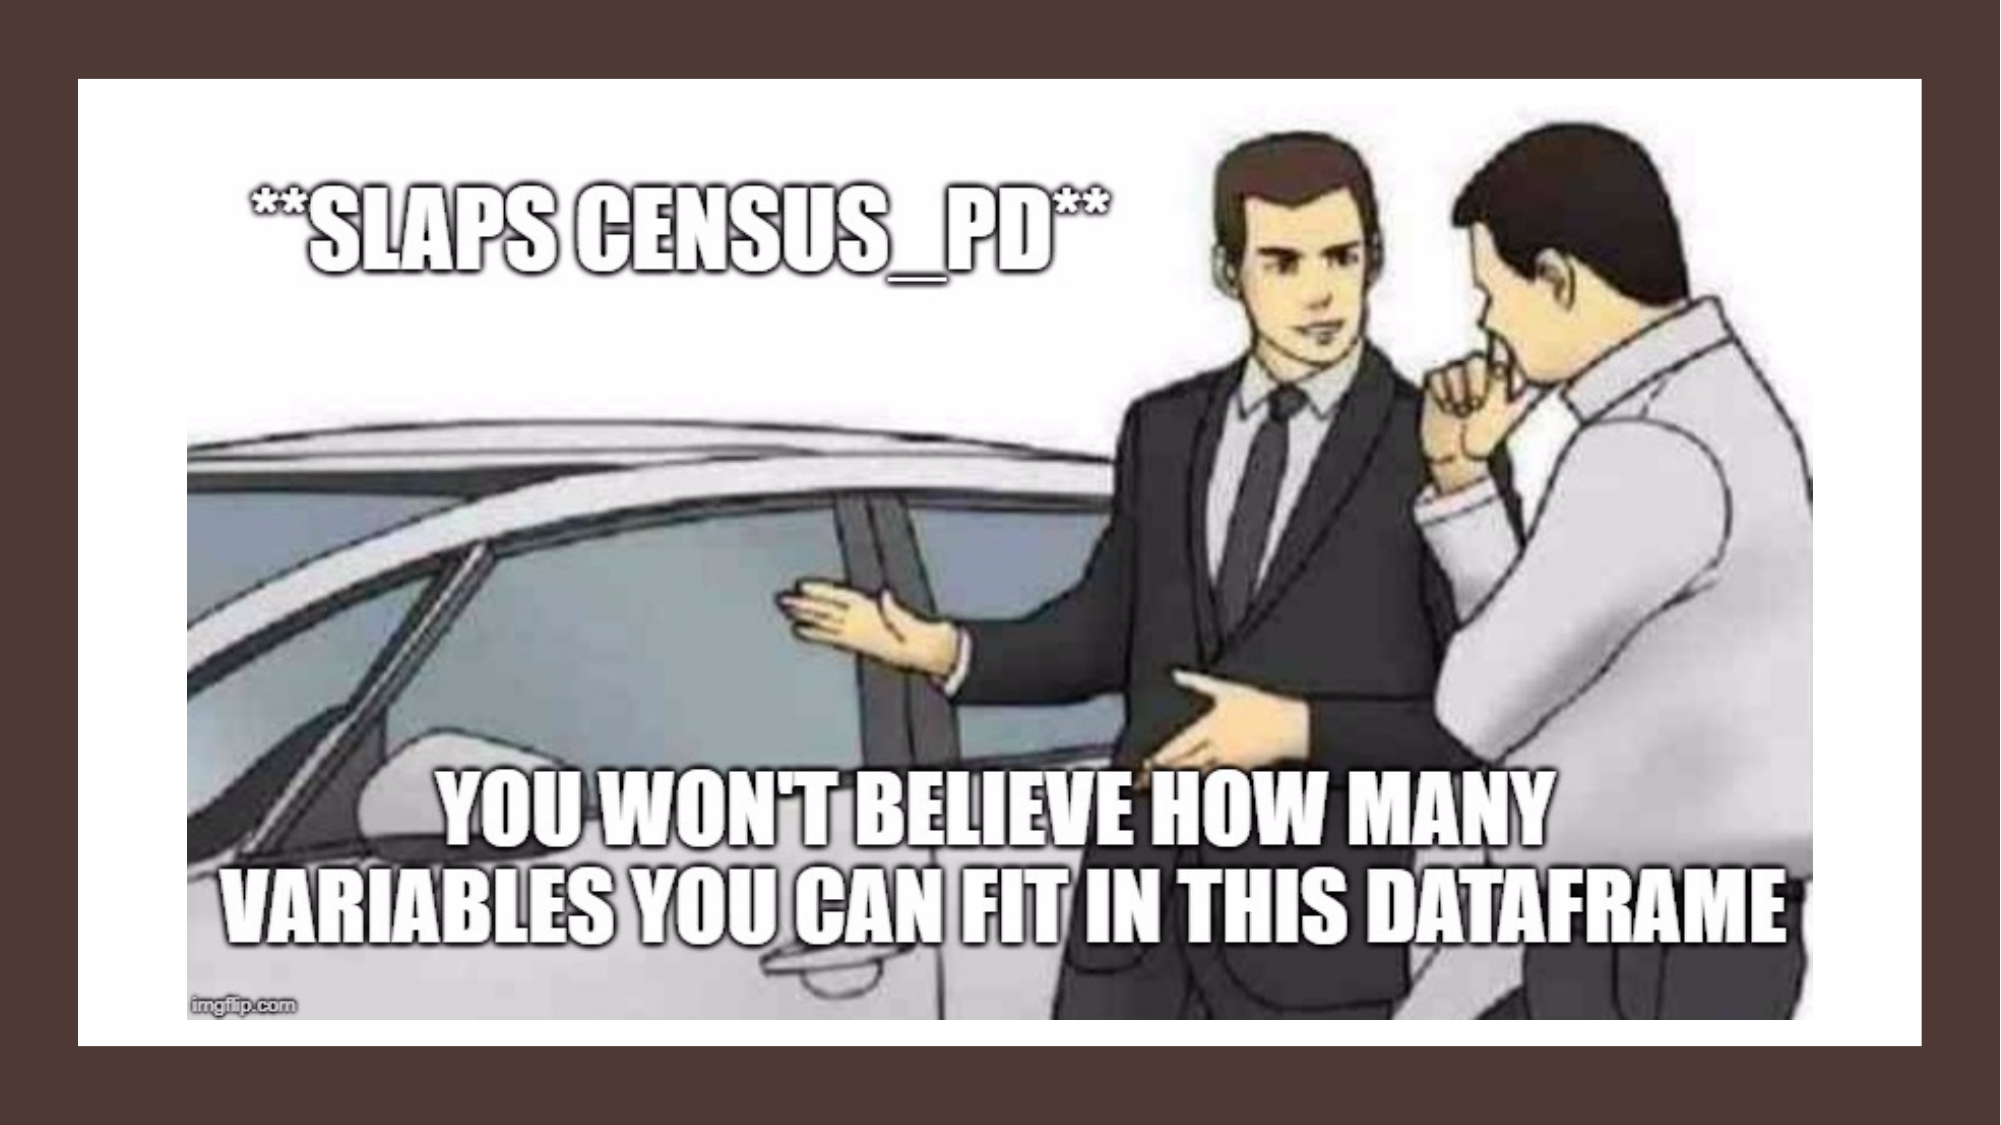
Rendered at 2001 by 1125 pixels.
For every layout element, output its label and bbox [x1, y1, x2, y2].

text_box [77, 78, 1923, 1047]
text_box [0, 0, 2000, 1125]
list [187, 105, 1813, 1020]
